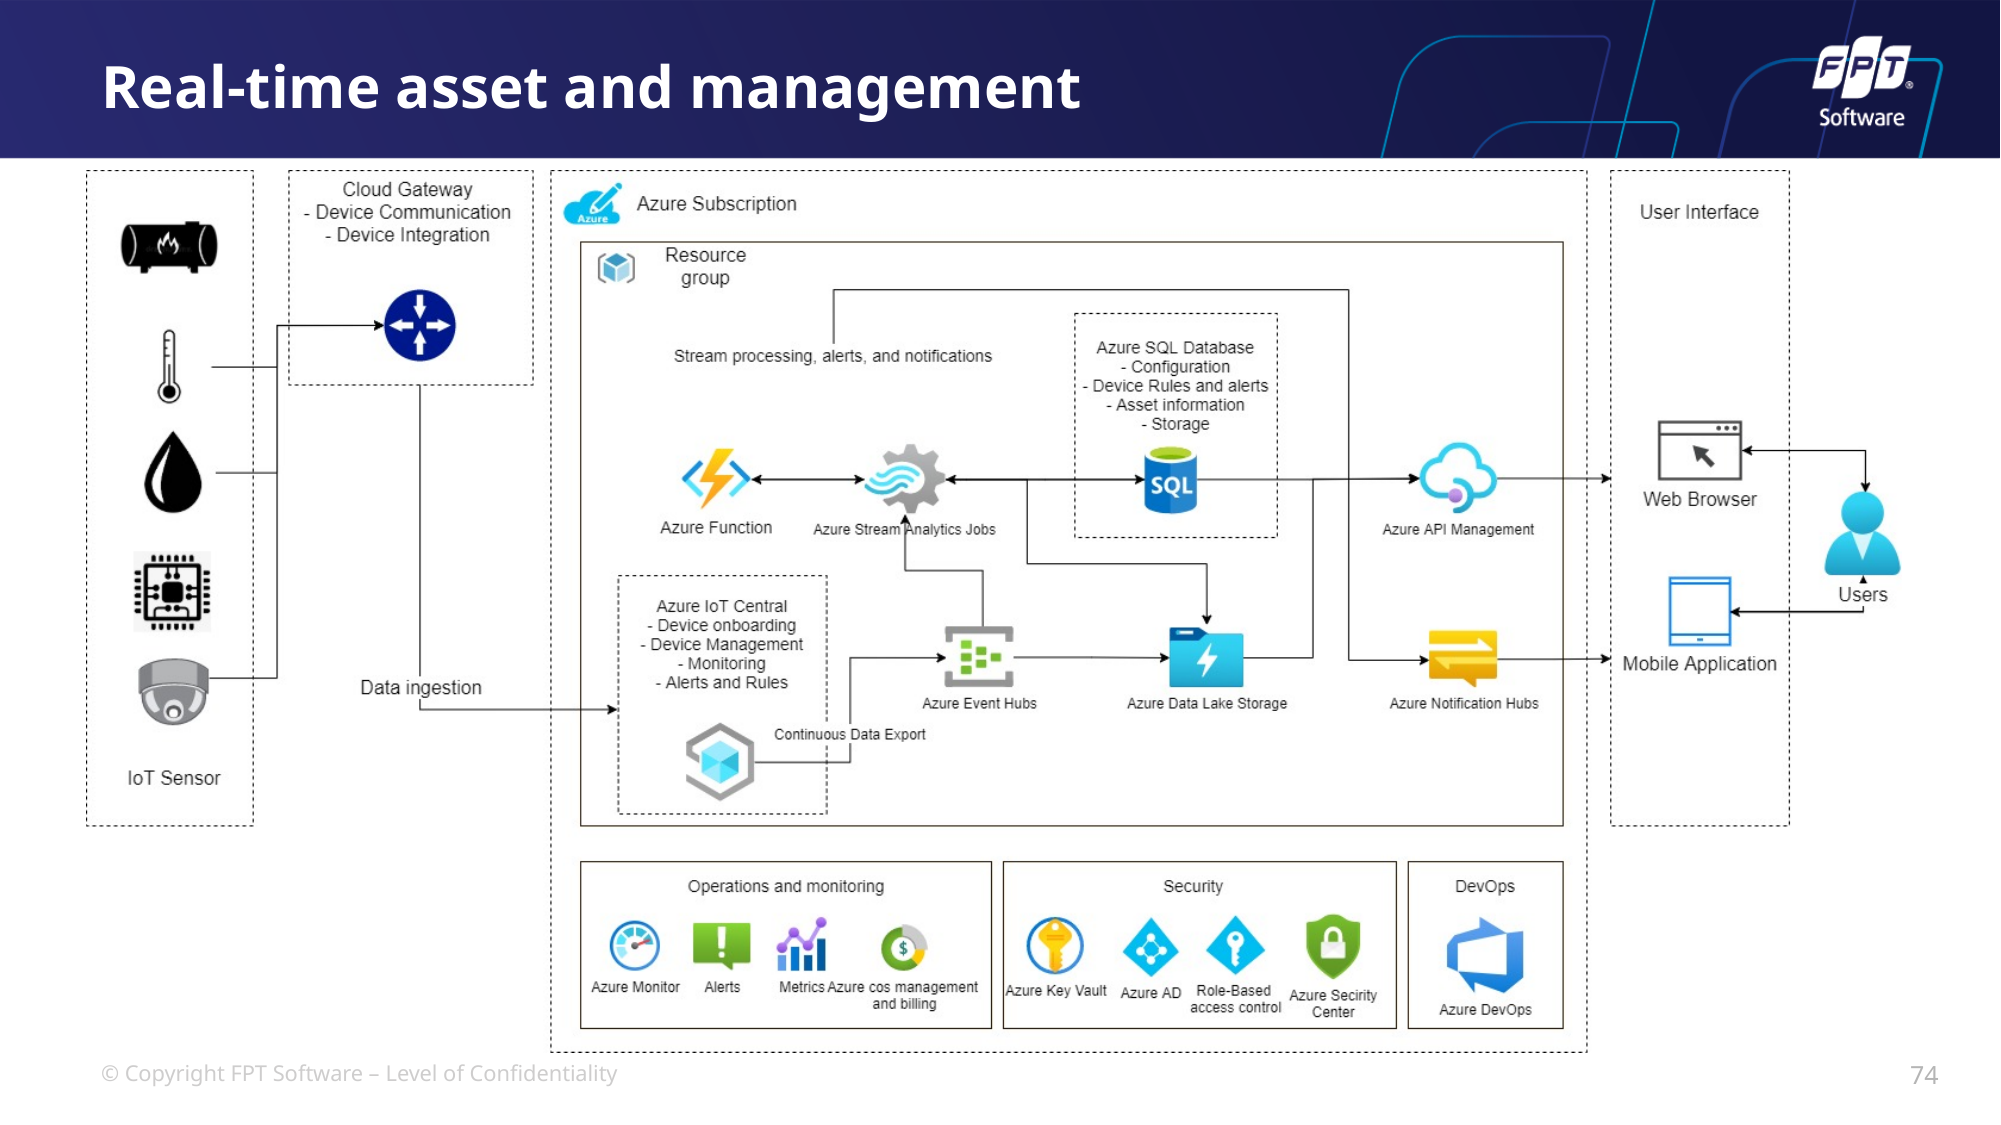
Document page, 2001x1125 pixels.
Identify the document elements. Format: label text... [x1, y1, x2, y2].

picture [0, 0, 1672, 159]
picture [86, 170, 1902, 1053]
slide_number 74 [1855, 1052, 1954, 1094]
picture [1649, 0, 2000, 159]
title Real-time asset and management [86, 31, 1812, 148]
